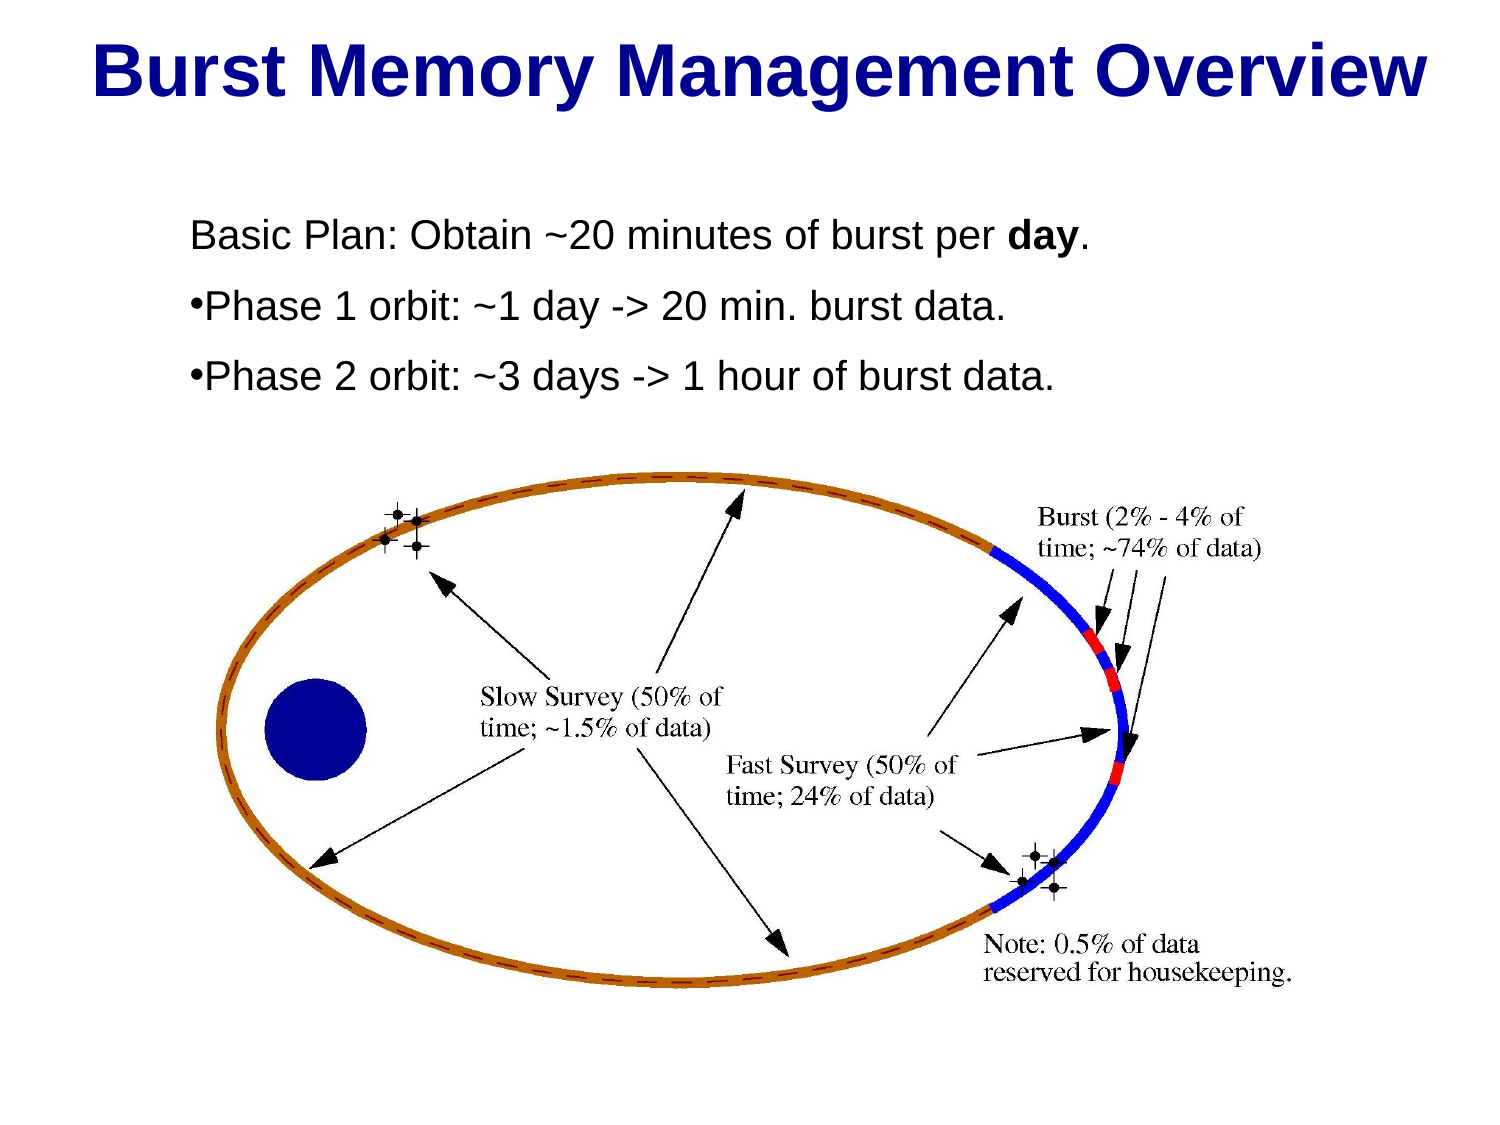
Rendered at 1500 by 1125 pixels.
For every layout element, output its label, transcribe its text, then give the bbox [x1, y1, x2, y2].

title Burst Memory Management Overview [45, 23, 1475, 111]
text_box Basic Plan: Obtain ~20 minutes of burst per day. Phase 1 orbit: ~1 day -> 20 min. burst data. Phase 2 orbit: ~3 days -> 1 hour of burst data. [174, 200, 1238, 407]
picture [162, 424, 1310, 1013]
